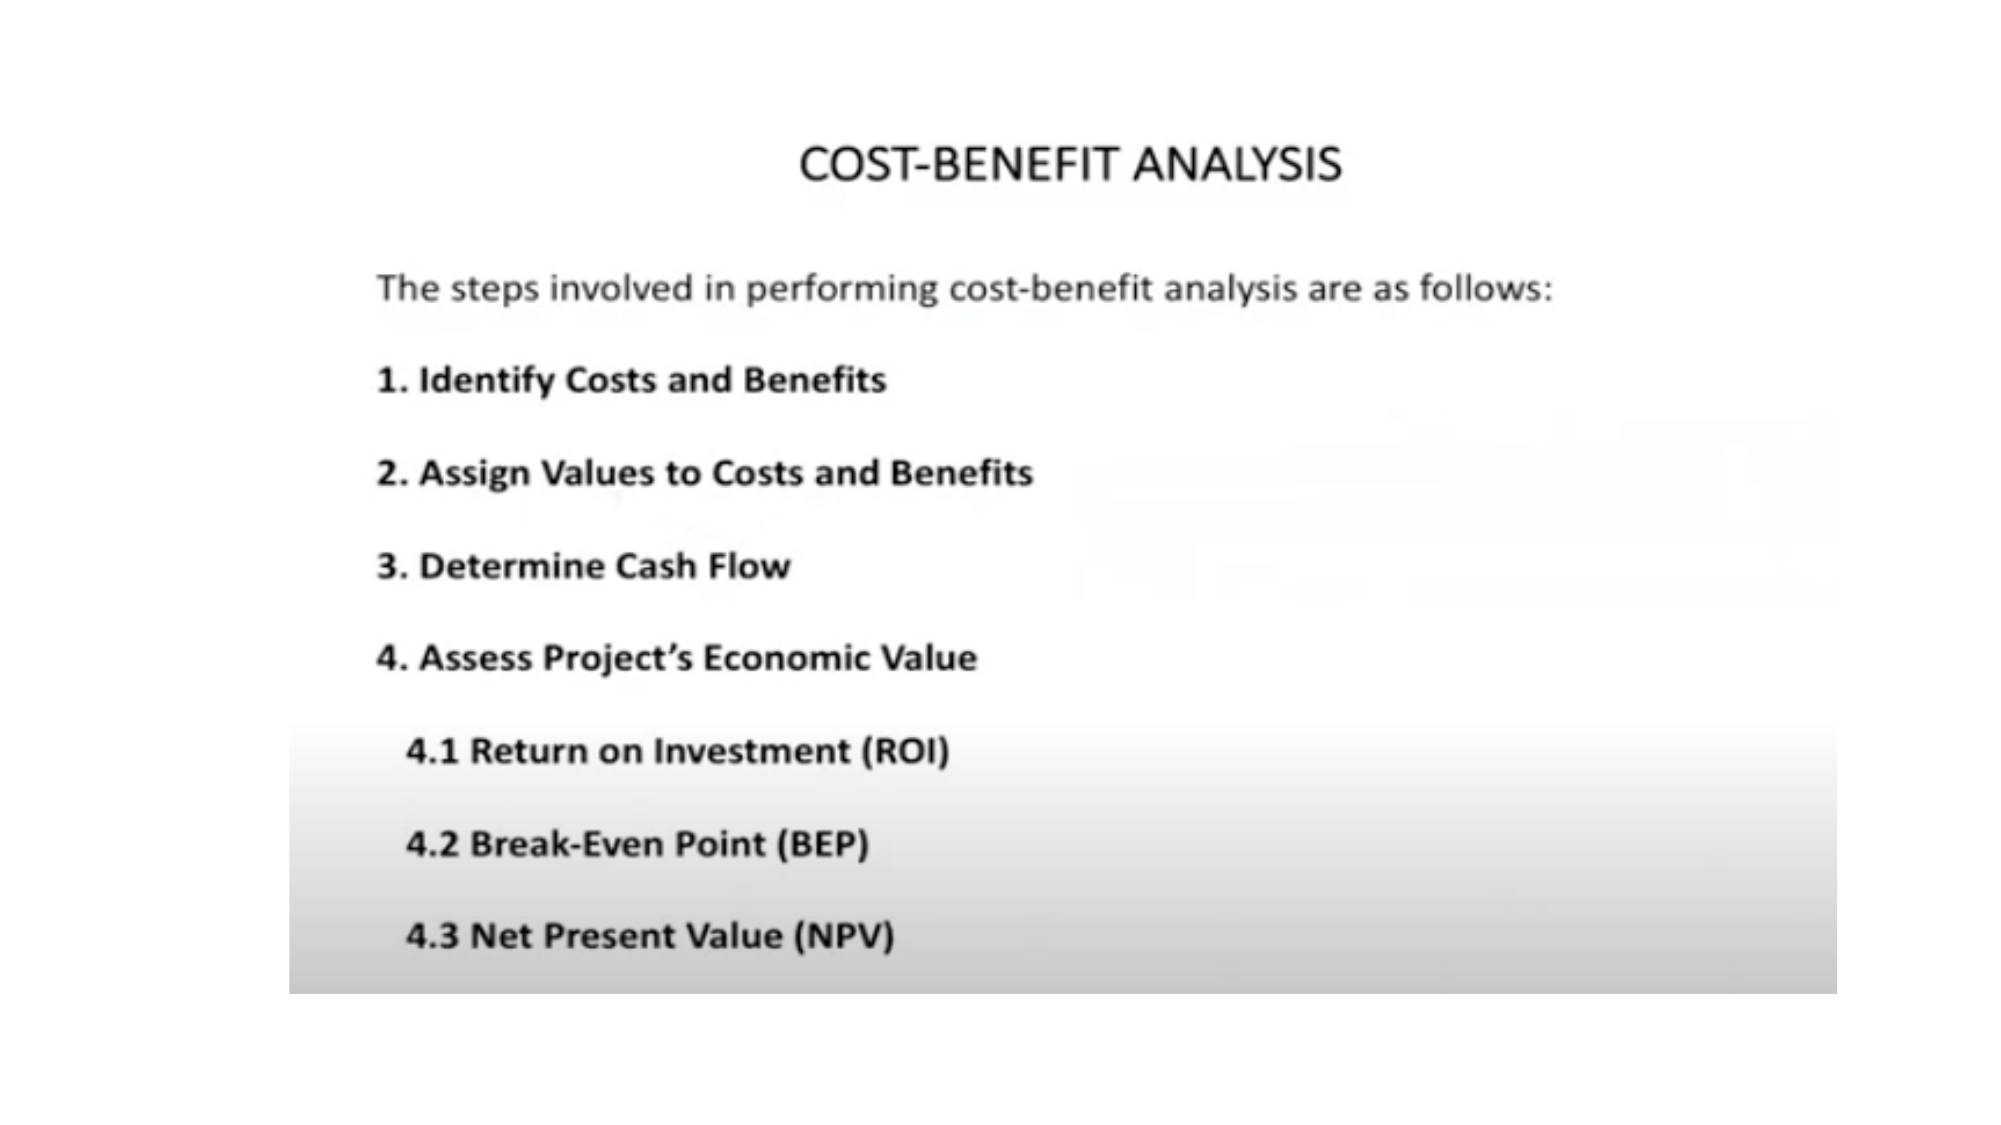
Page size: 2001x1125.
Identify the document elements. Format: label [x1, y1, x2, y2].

list [289, 102, 1838, 994]
